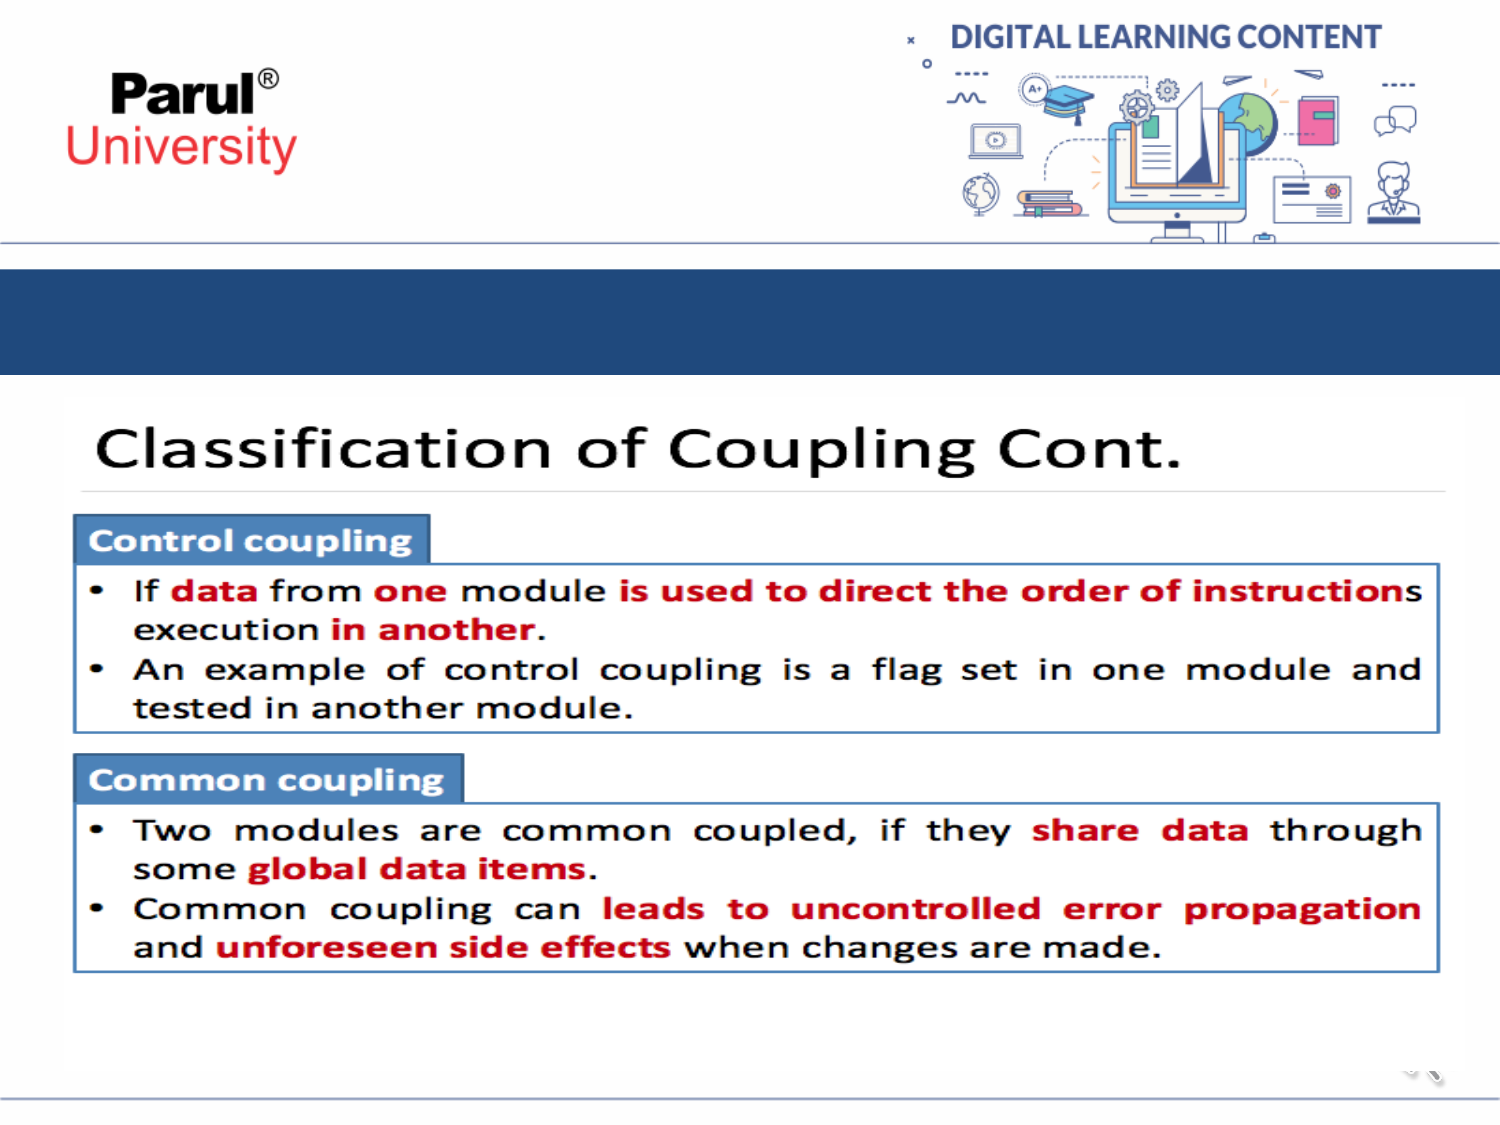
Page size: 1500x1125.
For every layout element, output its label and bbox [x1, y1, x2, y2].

list [64, 396, 1465, 1071]
picture [0, 0, 1500, 1125]
